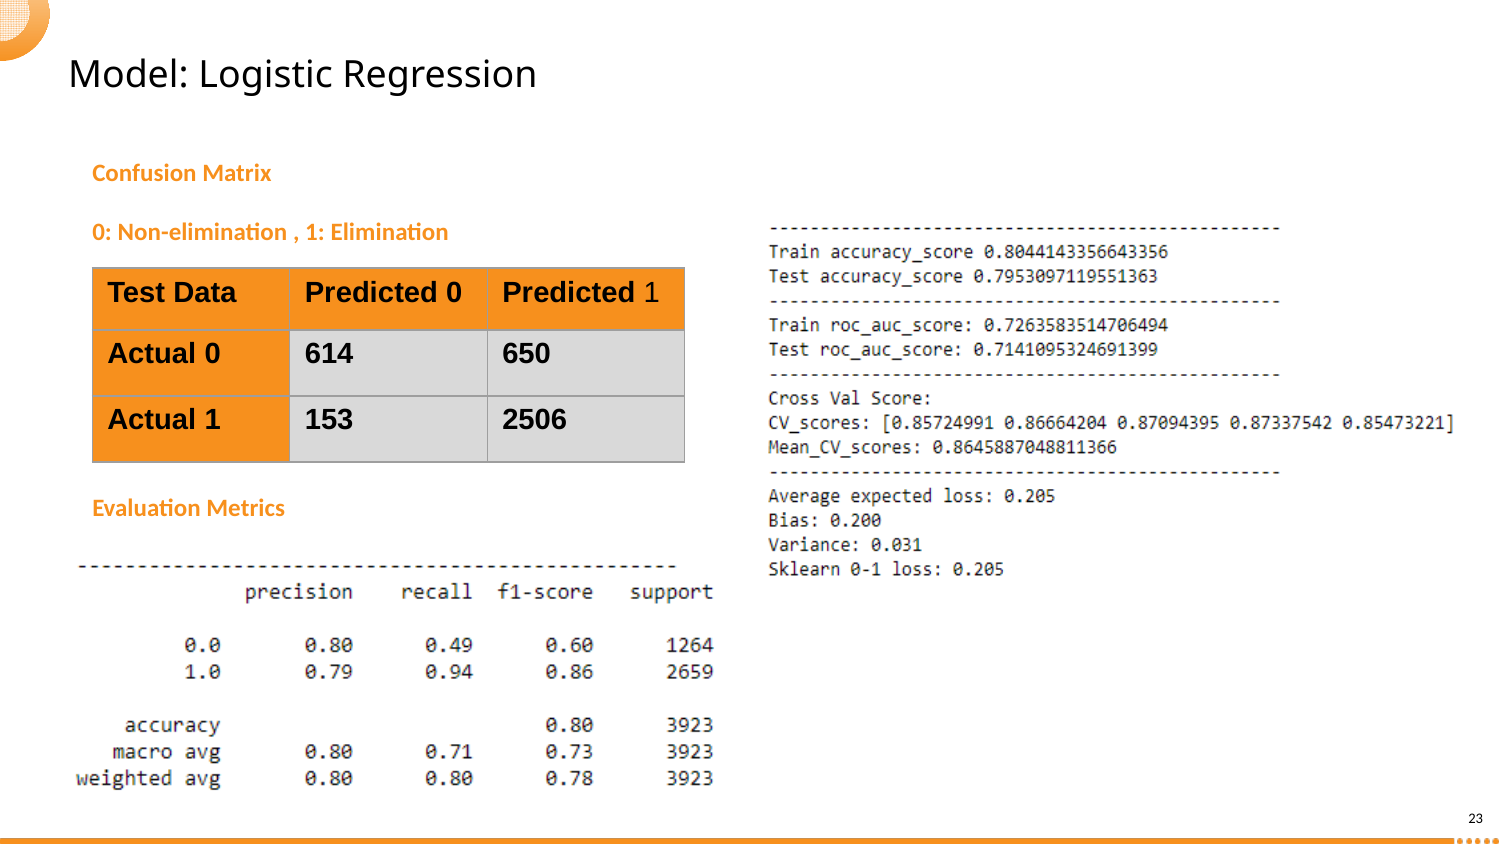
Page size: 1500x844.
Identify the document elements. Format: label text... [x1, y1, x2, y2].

table_cell Actual 0 [93, 331, 289, 395]
picture [0, 837, 1500, 844]
table_header Predicted 1 [488, 269, 684, 329]
subtitle Evaluation Metrics [92, 491, 729, 535]
table_header Predicted 0 [290, 269, 487, 329]
title Model: Logistic Regression [68, 55, 1432, 131]
table_cell 650 [488, 331, 684, 395]
table_header Test Data [93, 269, 289, 329]
table_cell 614 [290, 331, 487, 395]
table_cell 153 [290, 397, 487, 461]
table_cell 2506 [488, 397, 684, 461]
picture [66, 218, 1481, 813]
table_cell Actual 1 [93, 397, 289, 461]
subtitle Confusion Matrix 0: Non-elimination , 1: Elimination [92, 156, 729, 199]
